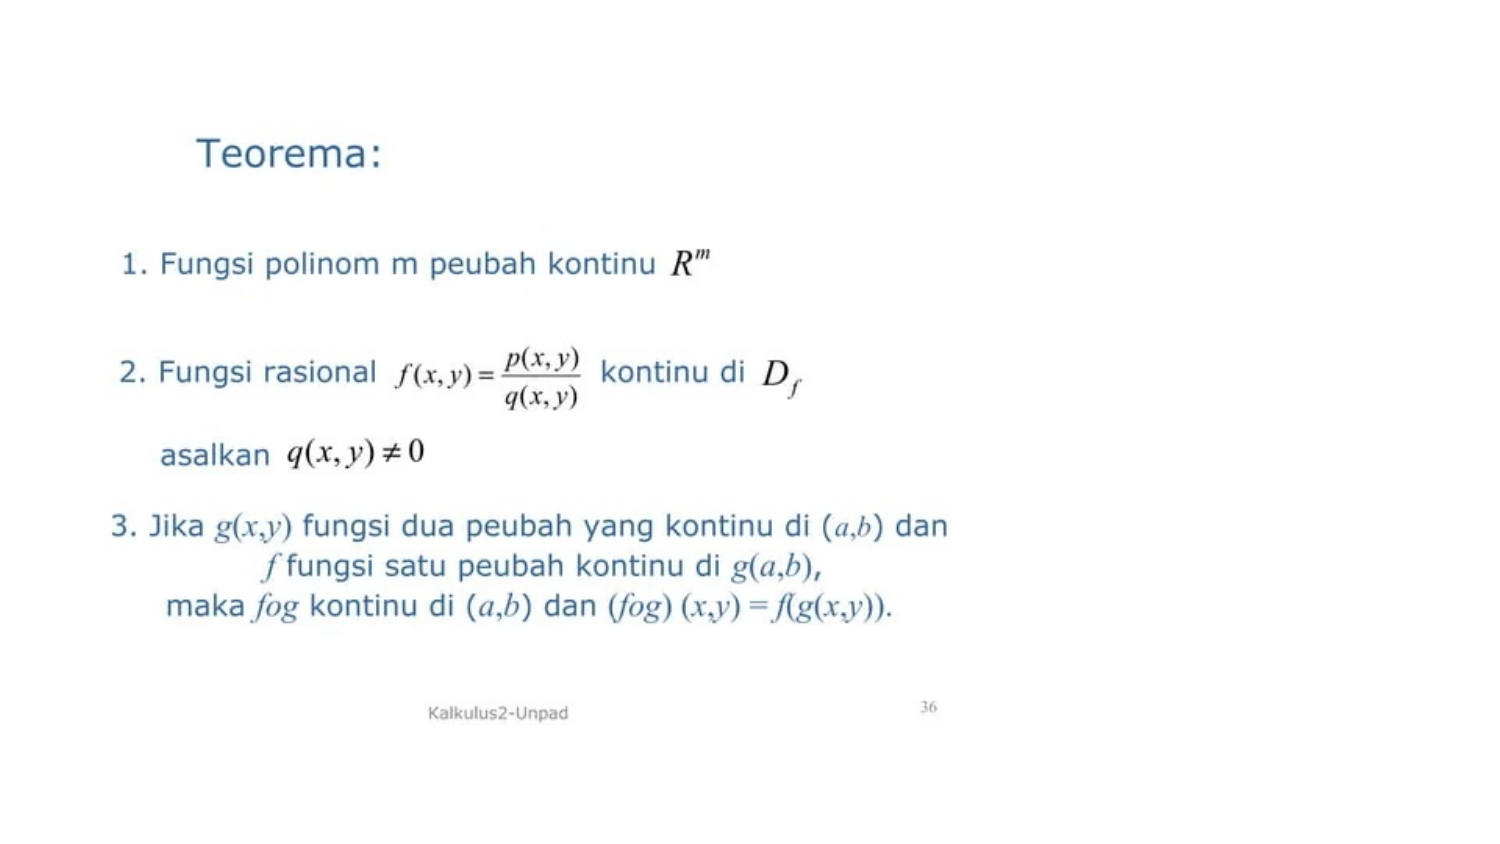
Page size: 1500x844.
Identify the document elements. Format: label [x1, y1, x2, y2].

picture [0, 0, 997, 748]
